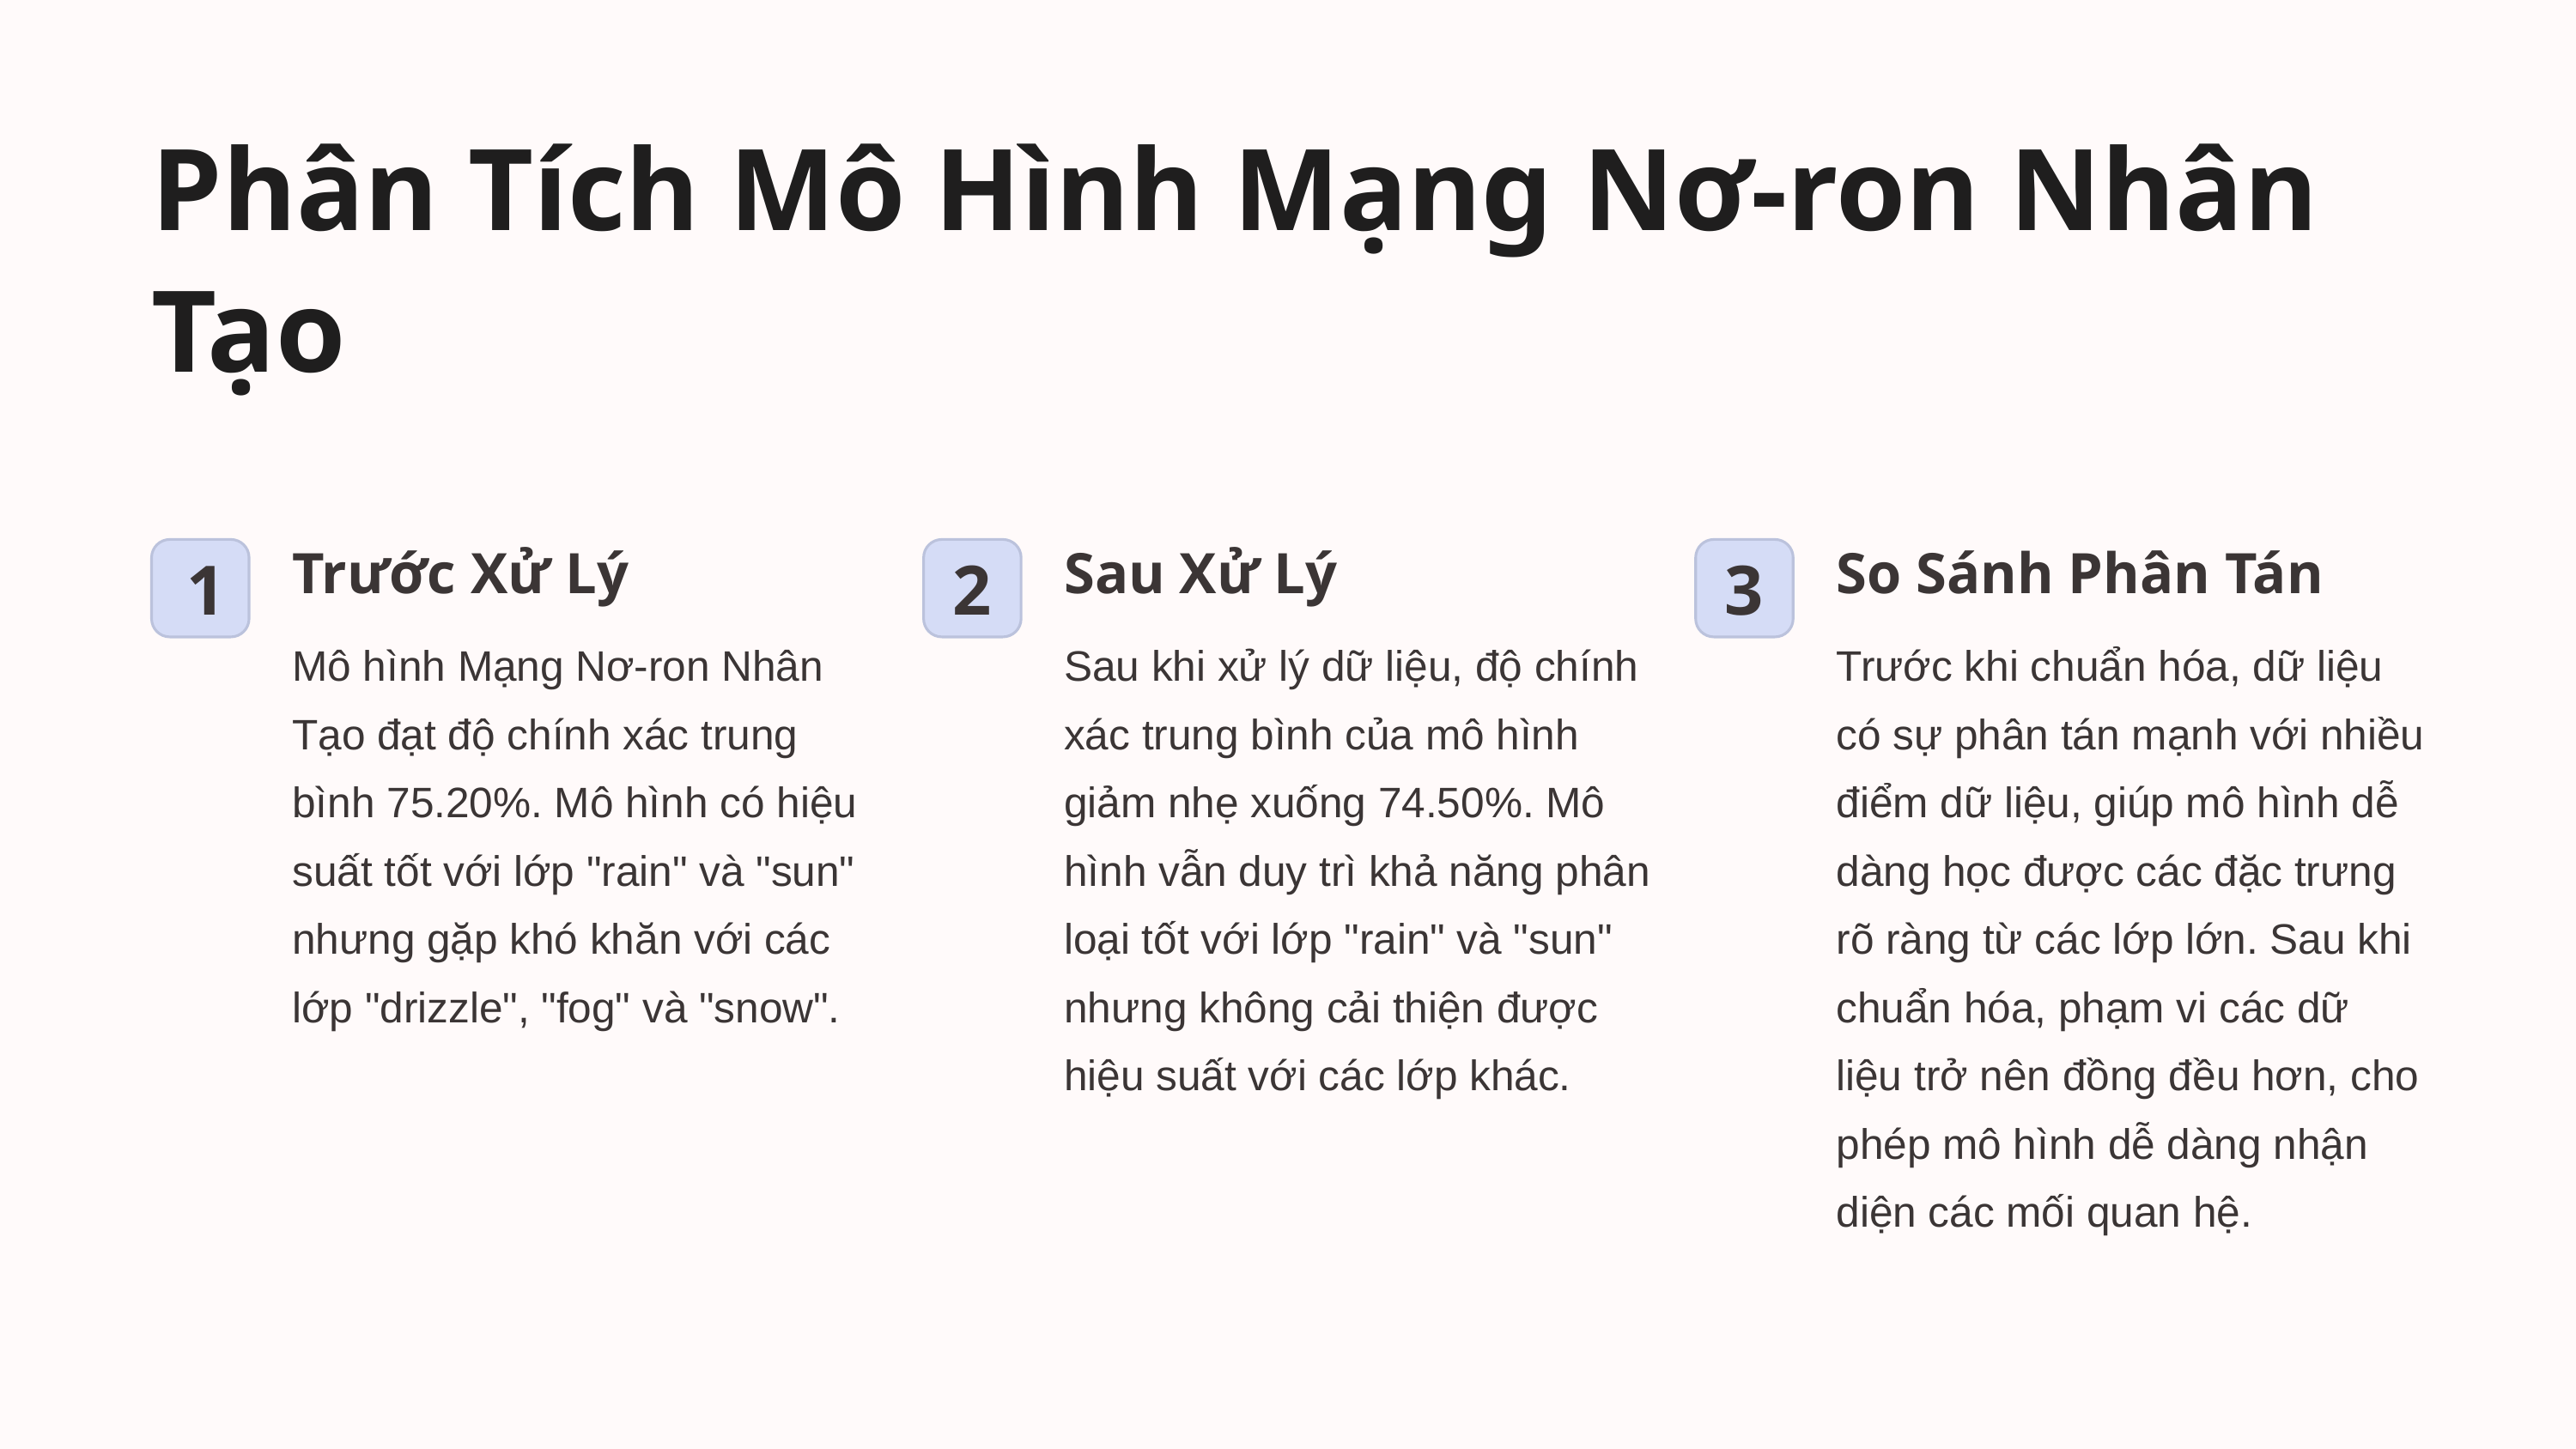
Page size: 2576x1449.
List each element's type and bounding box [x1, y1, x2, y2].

text_box [1693, 537, 1795, 639]
text_box [0, 0, 2576, 1449]
text_box [149, 537, 251, 639]
text_box [921, 537, 1023, 639]
